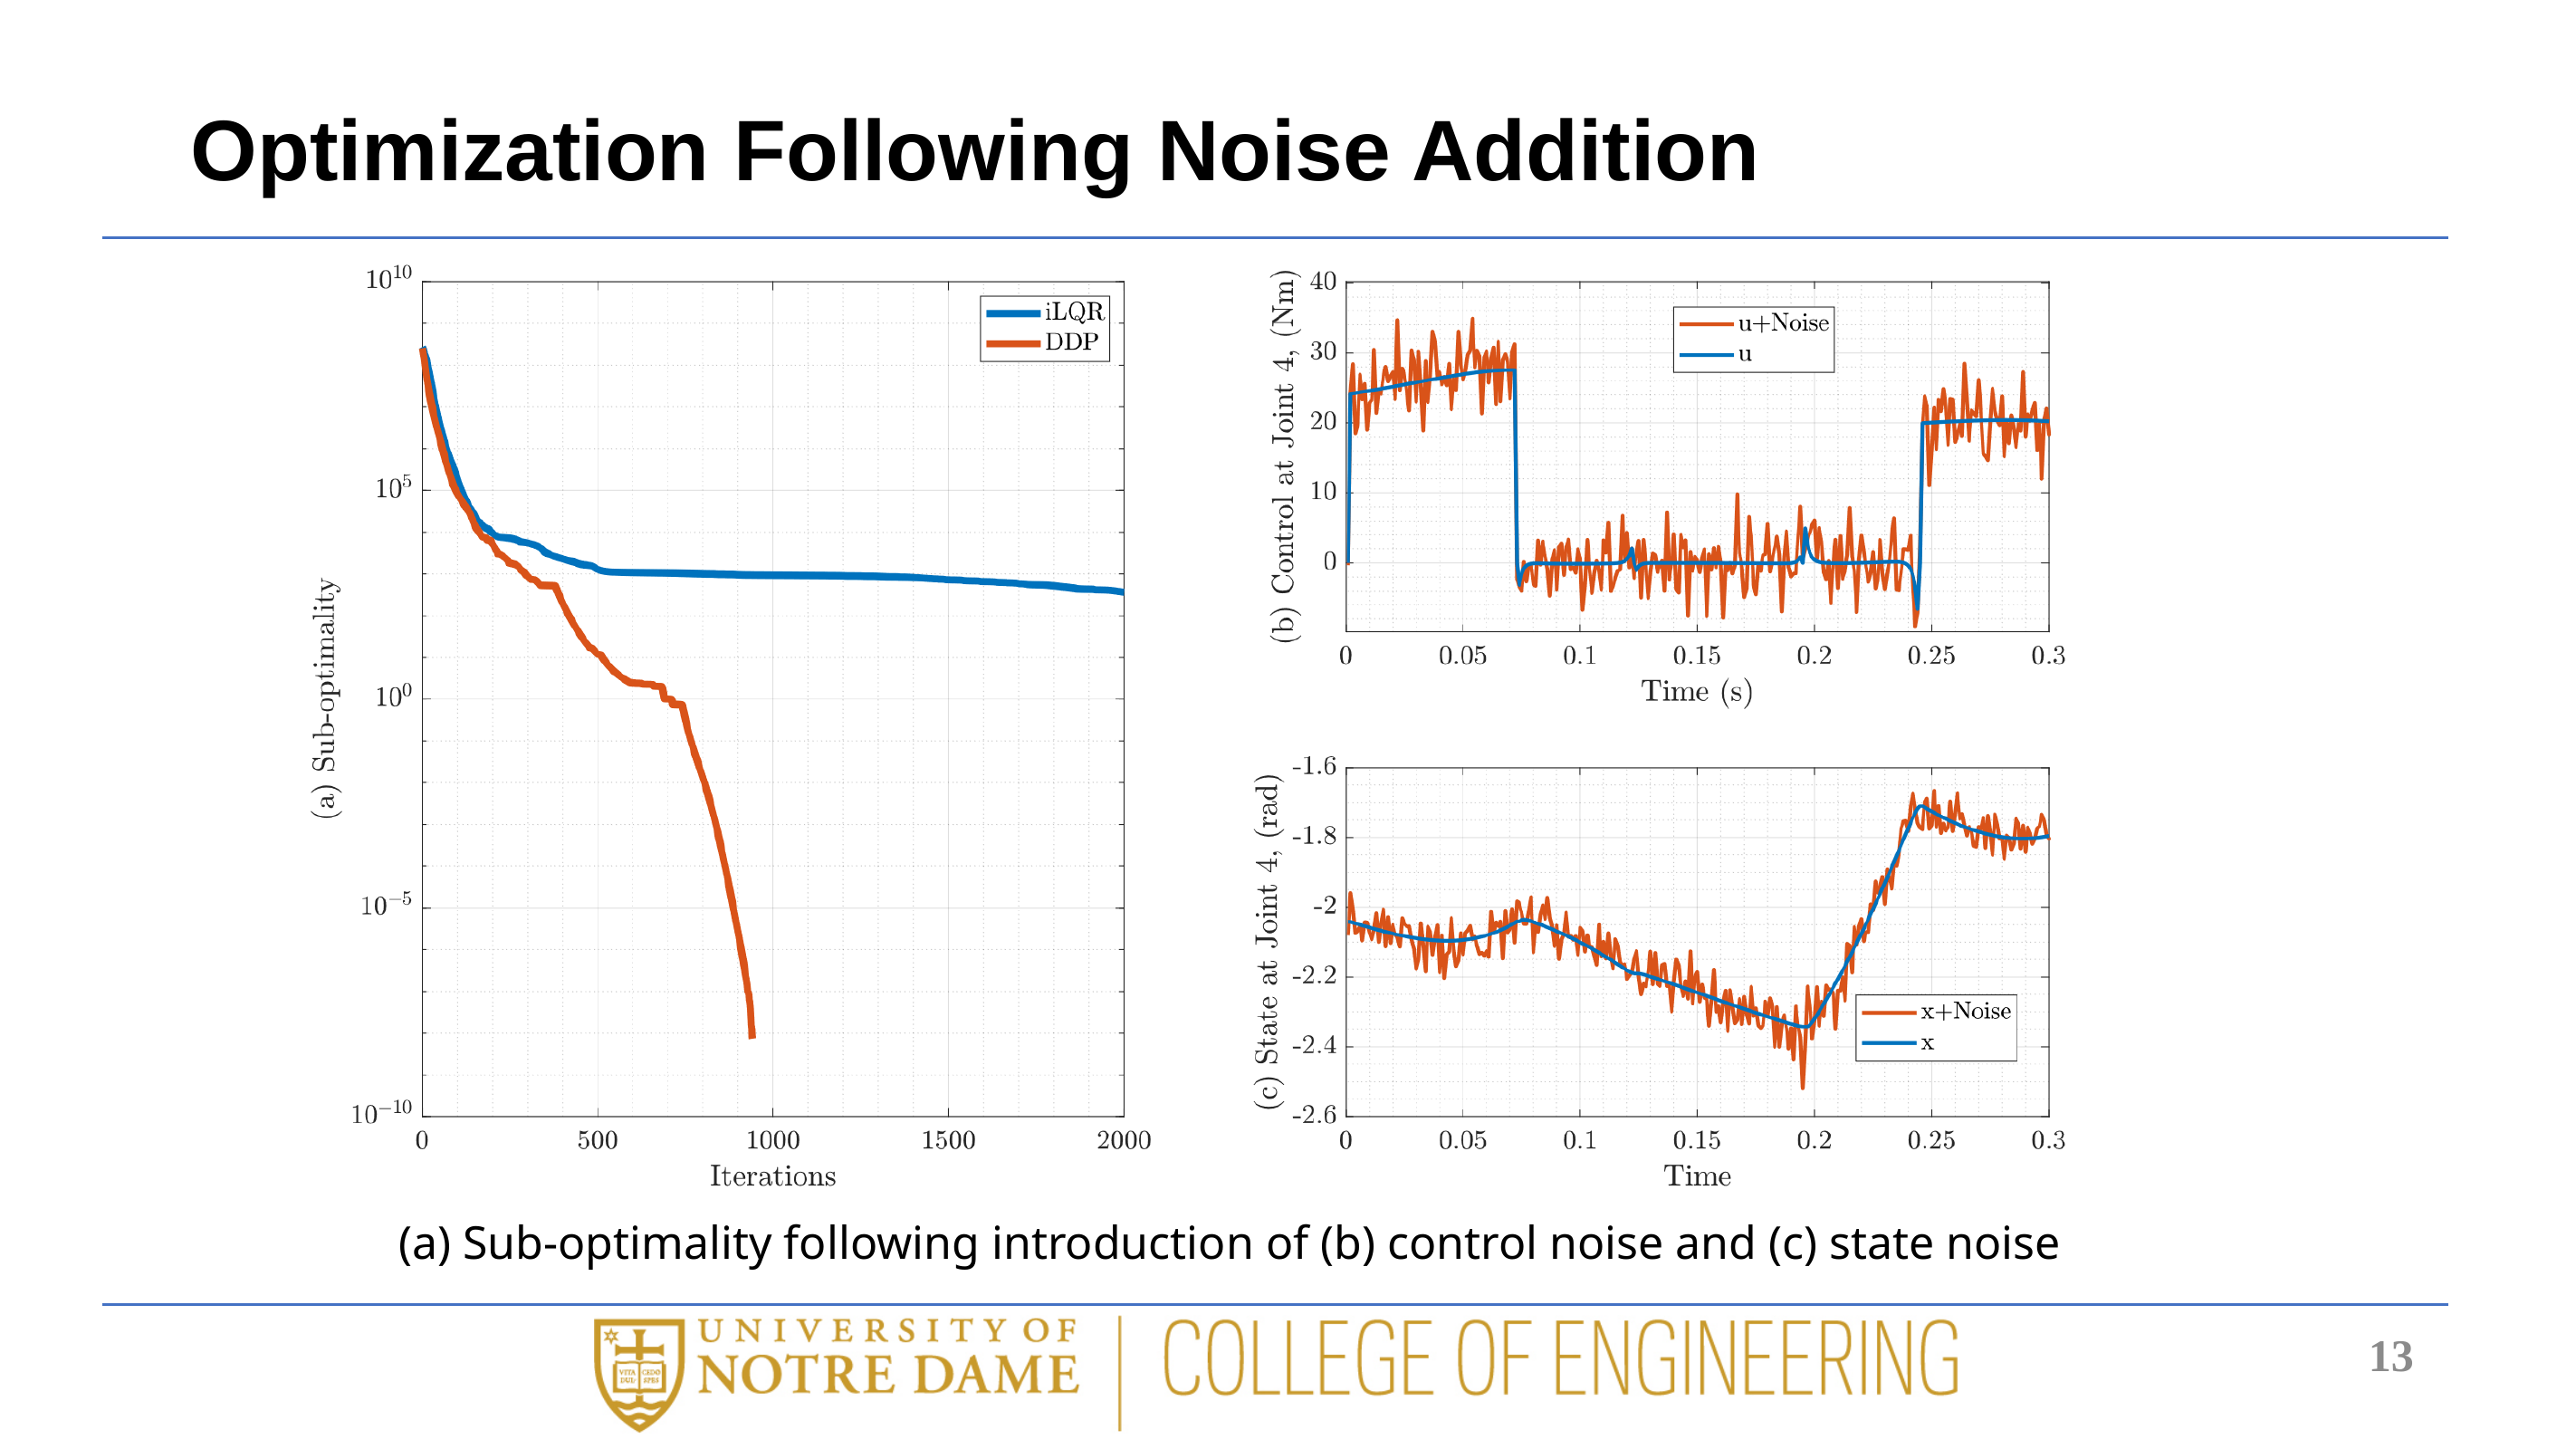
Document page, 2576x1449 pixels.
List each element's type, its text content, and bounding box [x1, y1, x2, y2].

text_box (a) Sub-optimality following introduction of (b) control noise and (c) state noise [385, 1206, 2514, 1275]
slide_number 13 [1985, 1315, 2428, 1393]
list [300, 250, 2120, 1199]
picture [594, 1315, 1958, 1434]
title Optimization Following Noise Addition [177, 81, 2399, 225]
